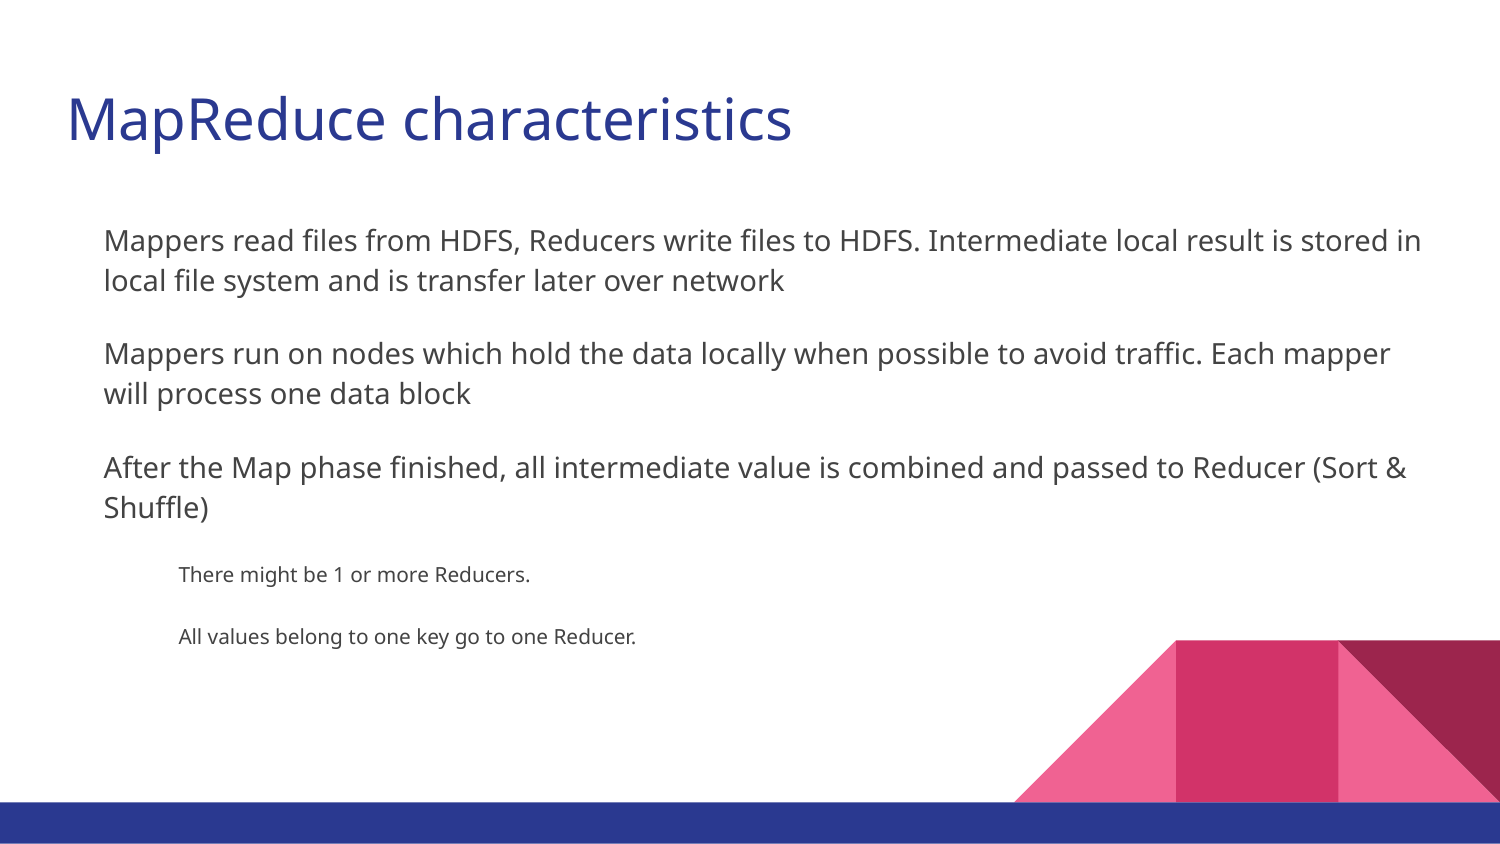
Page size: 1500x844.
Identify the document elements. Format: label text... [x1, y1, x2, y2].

title MapReduce characteristics [50, 66, 1450, 168]
list Mappers read files from HDFS, Reducers write files to HDFS. Intermediate local result is stored in local file system and is transfer later over network Mappers run on nodes which hold the data locally when possible to avoid traffic. Each mapper will process one data block After the Map phase finished, all intermediate value is combined and passed to Reducer (Sort & Shuffle) There might be 1 or more Reducers. All values belong to one key go to one Reducer. [50, 201, 1450, 750]
